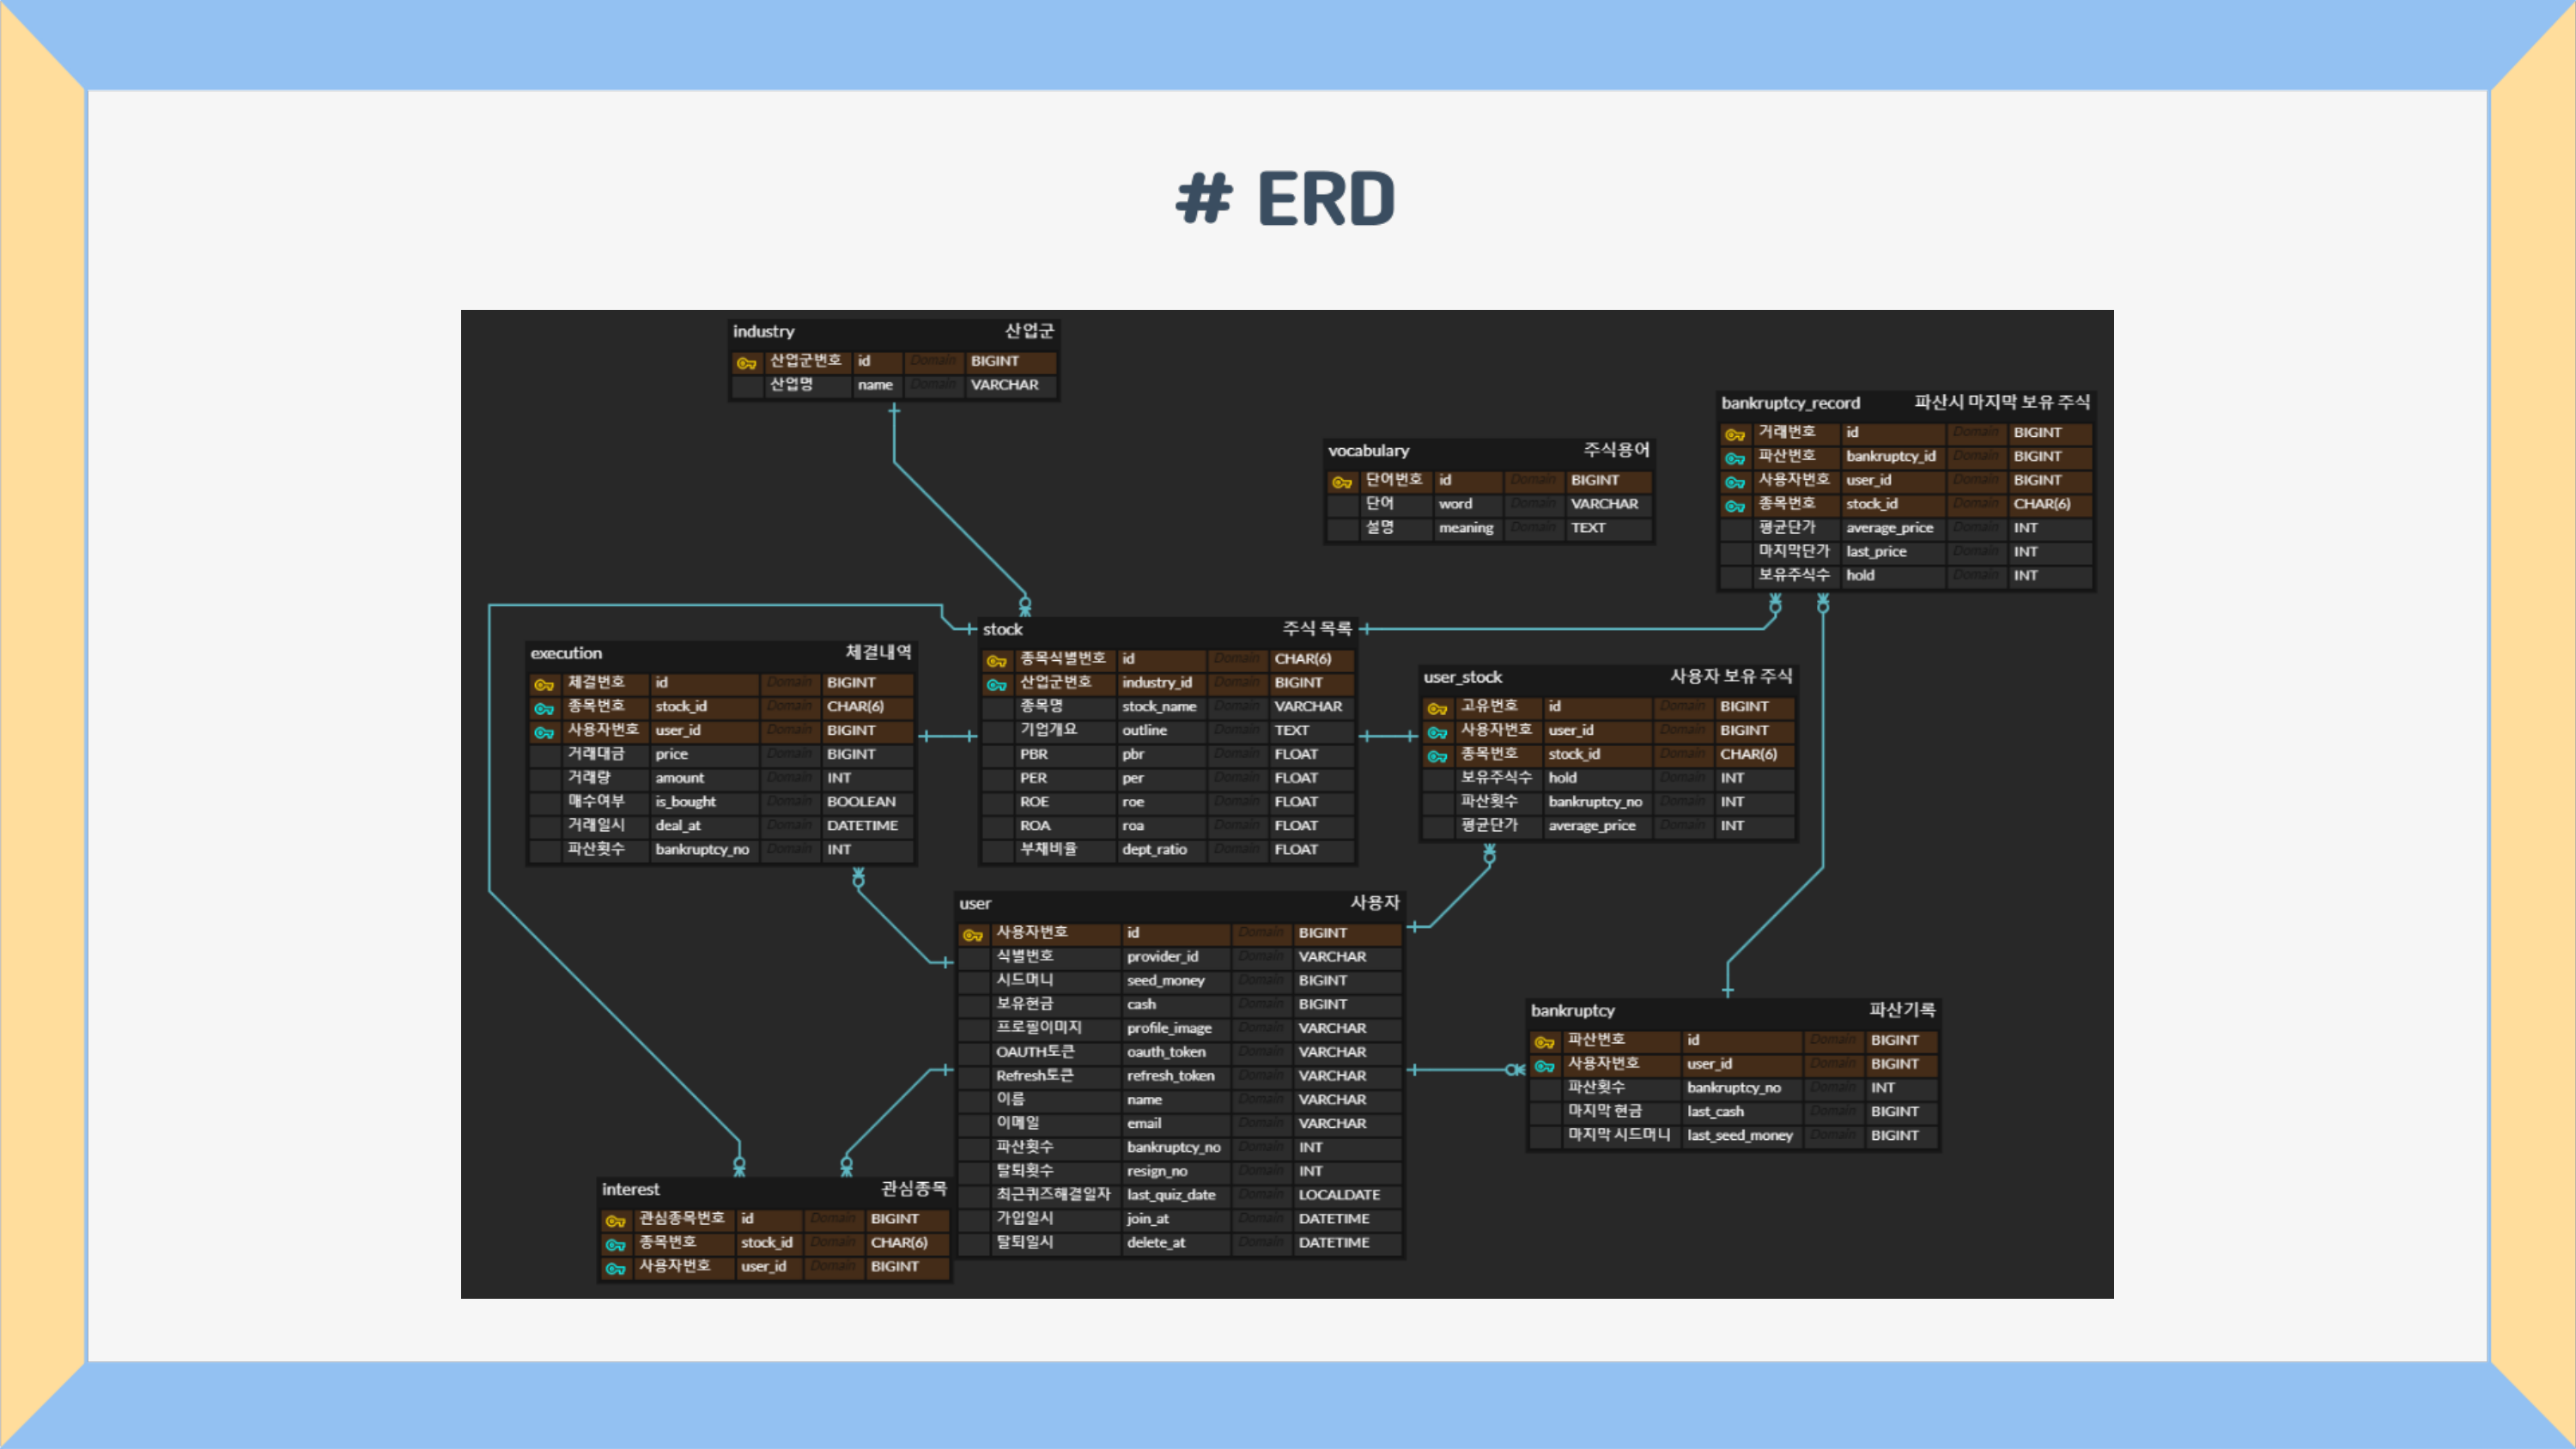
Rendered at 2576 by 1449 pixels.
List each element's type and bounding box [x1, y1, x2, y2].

text_box [461, 310, 2115, 1299]
text_box [0, 0, 2576, 1449]
picture [70, 128, 2010, 321]
